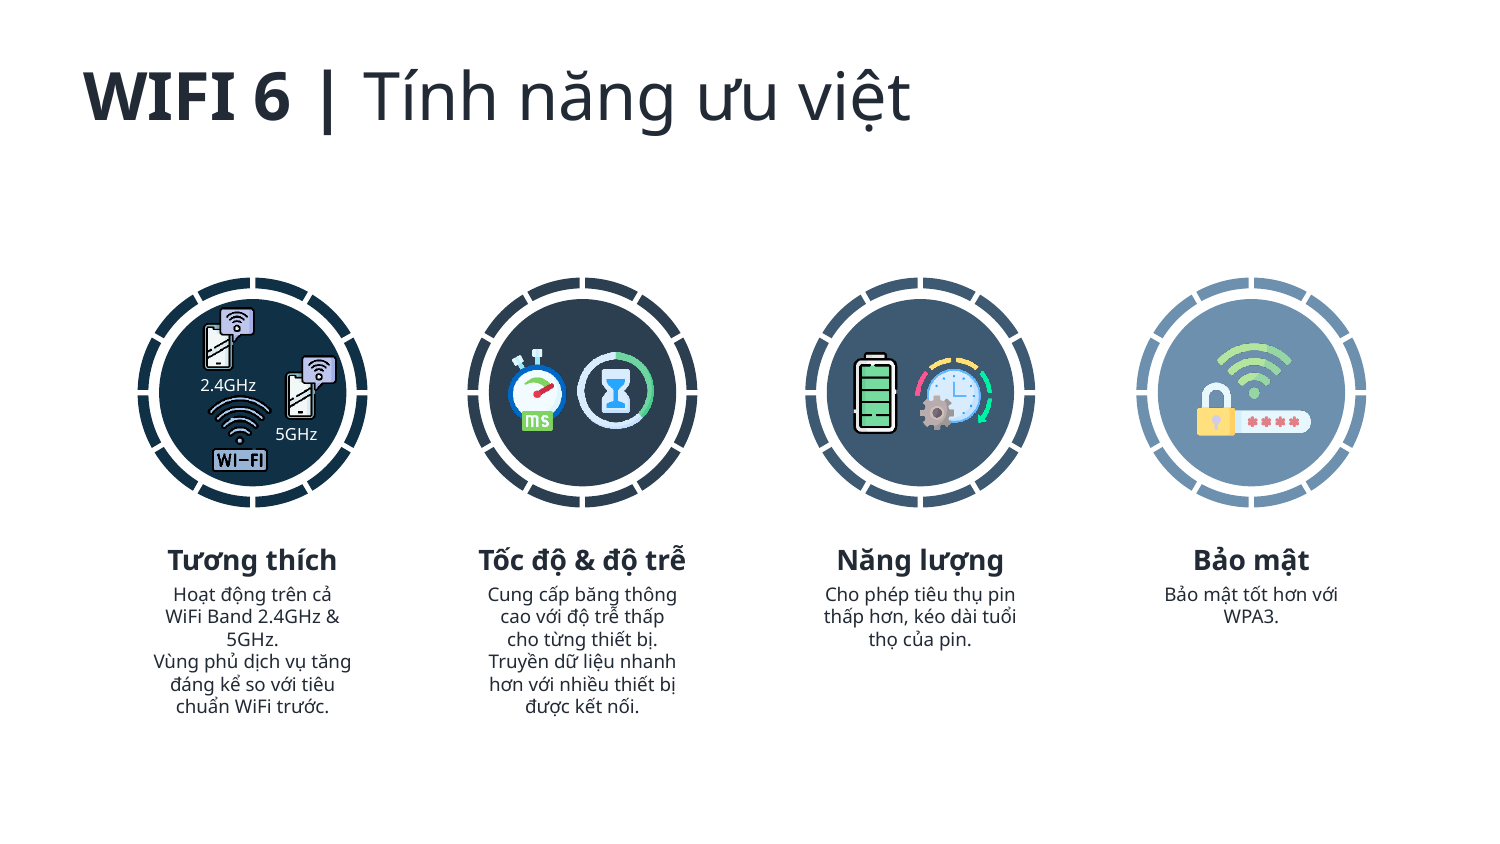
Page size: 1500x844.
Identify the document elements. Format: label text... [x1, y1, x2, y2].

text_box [159, 299, 347, 487]
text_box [467, 277, 698, 508]
text_box Bảo mật [1128, 534, 1374, 584]
text_box Tốc độ & độ trễ [459, 534, 705, 584]
text_box Bảo mật tốt hơn với WPA3. [1136, 584, 1367, 635]
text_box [488, 299, 677, 487]
text_box Cho phép tiêu thụ pin thấp hơn, kéo dài tuổi thọ của pin. [805, 584, 1036, 658]
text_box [1157, 299, 1346, 487]
text_box Năng lượng [797, 534, 1043, 584]
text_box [137, 277, 368, 508]
text_box Hoạt động trên cả WiFi Band 2.4GHz & 5GHz. Vùng phủ dịch vụ tăng đáng kể so với tiêu chuẩn WiFi trước. [137, 584, 368, 725]
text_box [805, 277, 1036, 508]
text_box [1136, 277, 1367, 508]
text_box WIFI 6 | Tính năng ưu việt [68, 46, 1432, 142]
text_box Tương thích [130, 534, 375, 584]
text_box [826, 299, 1015, 487]
text_box Cung cấp băng thông cao với độ trễ thấp cho từng thiết bị. Truyền dữ liệu nhanh hơn với nhiều thiết bị được kết nối. [467, 584, 698, 725]
